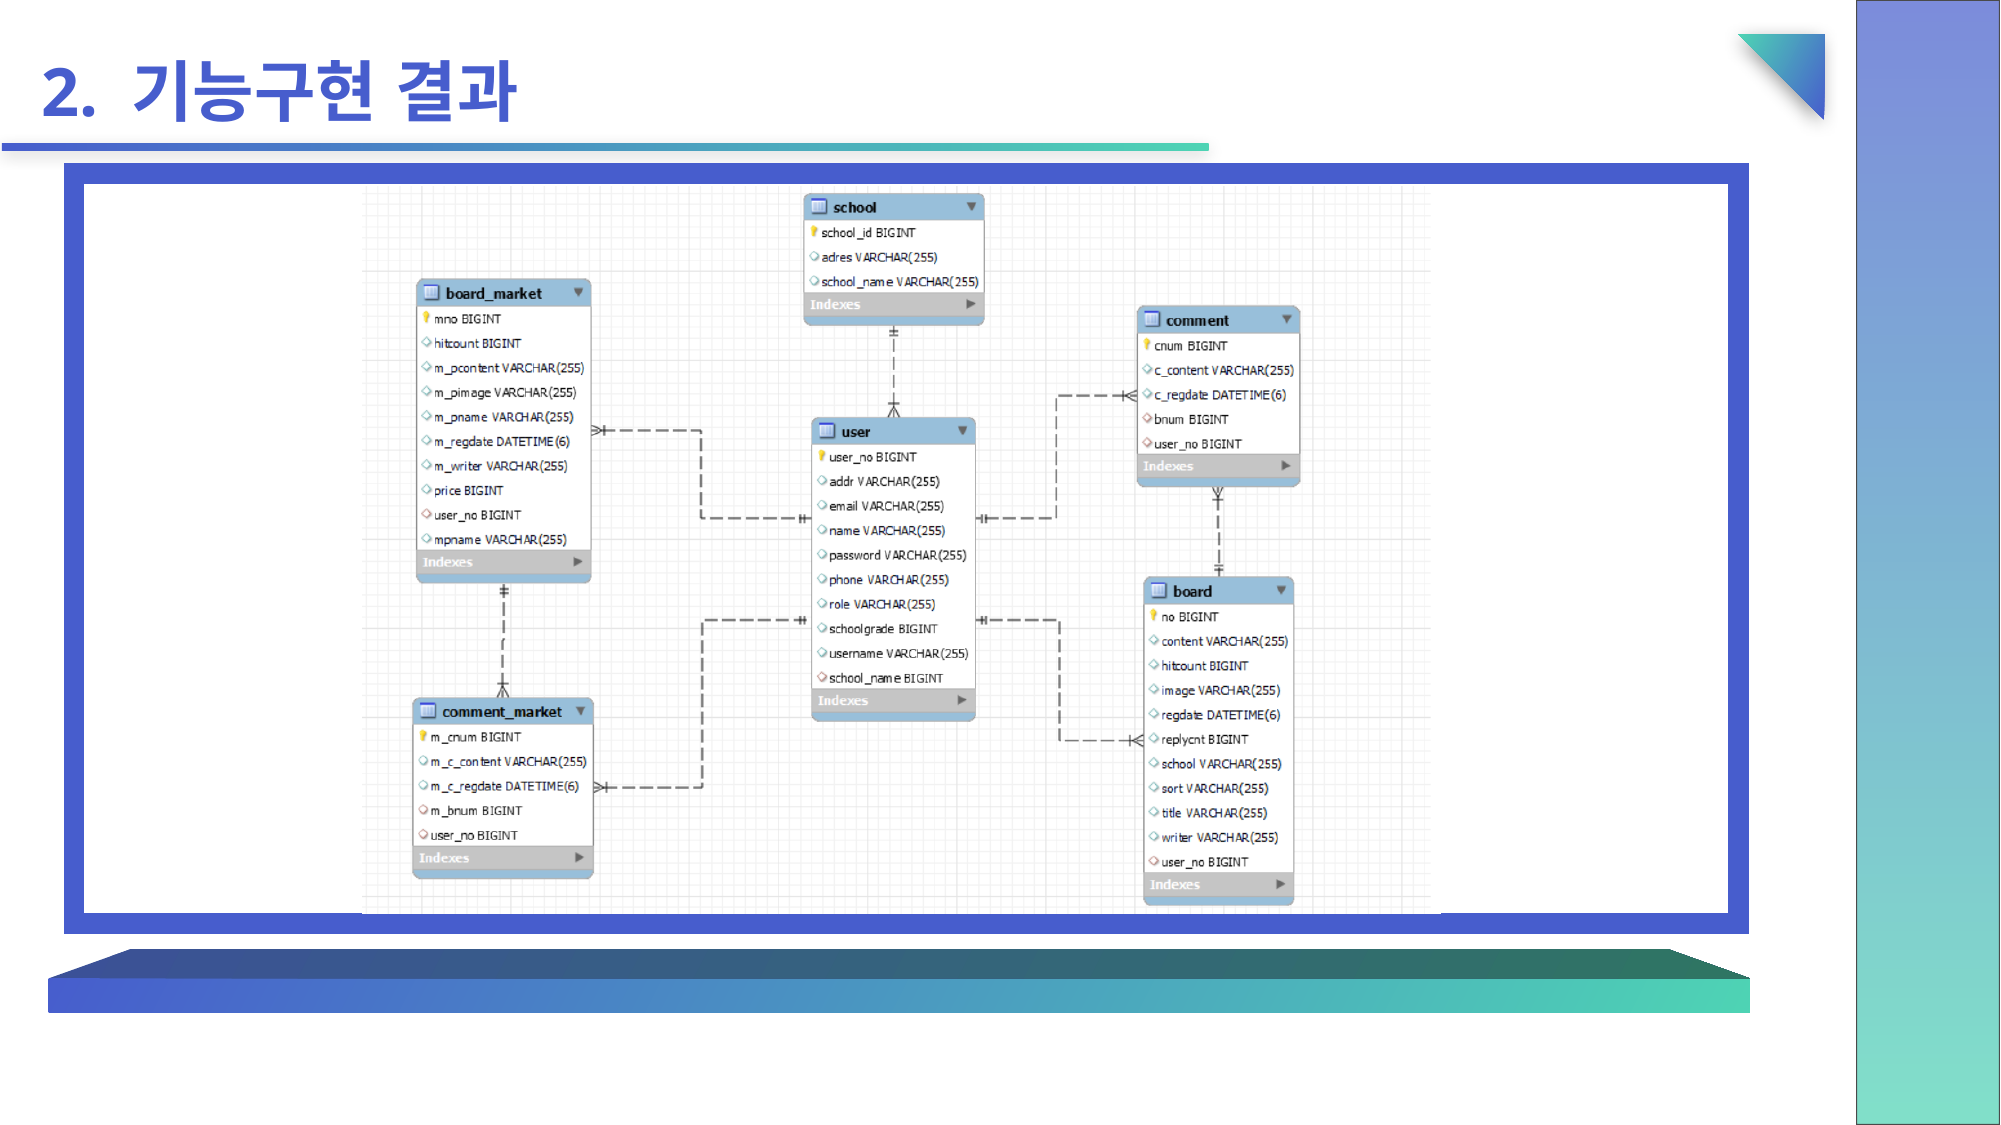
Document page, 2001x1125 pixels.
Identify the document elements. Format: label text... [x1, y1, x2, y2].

text_box [1855, 0, 2000, 1125]
picture [362, 186, 1441, 914]
text_box 2. 기능구현 결과 [26, 42, 1209, 137]
text_box [1, 142, 1210, 152]
text_box [73, 173, 1739, 925]
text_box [48, 948, 1750, 1013]
text_box [1735, 33, 1826, 123]
